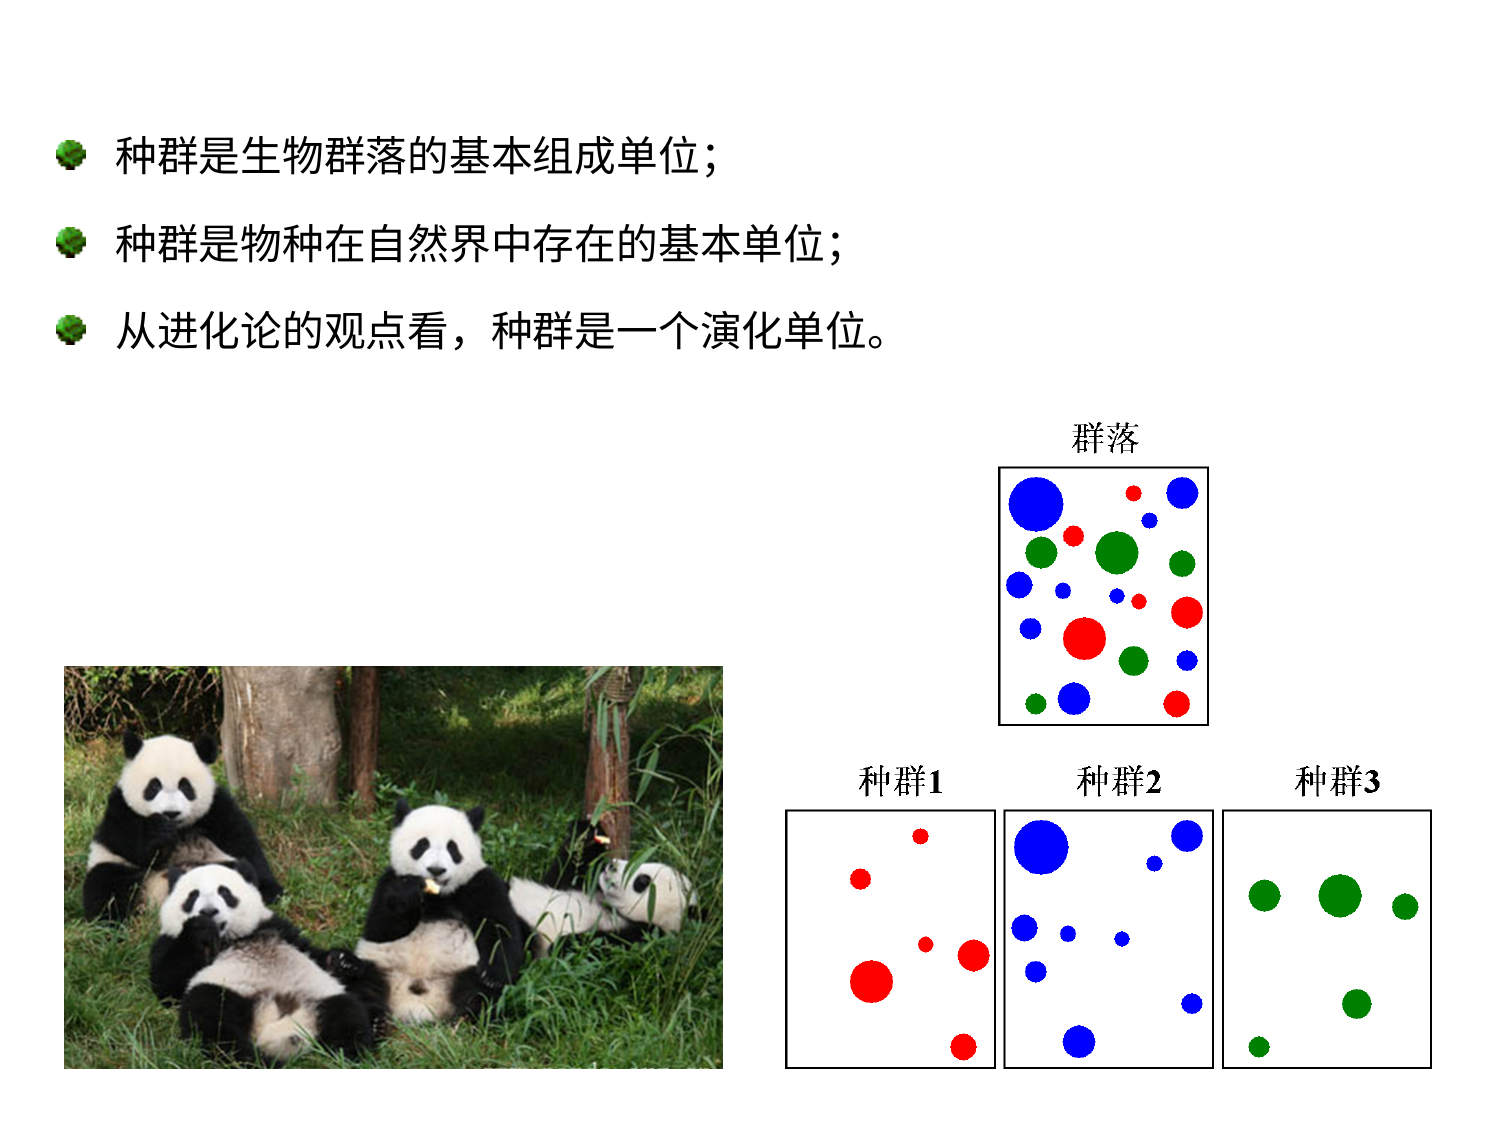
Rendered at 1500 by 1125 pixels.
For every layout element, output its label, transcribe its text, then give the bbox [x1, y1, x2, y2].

picture [785, 761, 1432, 1069]
picture [56, 227, 86, 258]
list 种群是生物群落的基本组成单位； 种群是物种在自然界中存在的基本单位； 从进化论的观点看，种群是一个演化单位。 [41, 97, 1069, 751]
picture [997, 418, 1209, 726]
picture [64, 666, 723, 1069]
picture [56, 140, 86, 170]
picture [56, 315, 86, 345]
